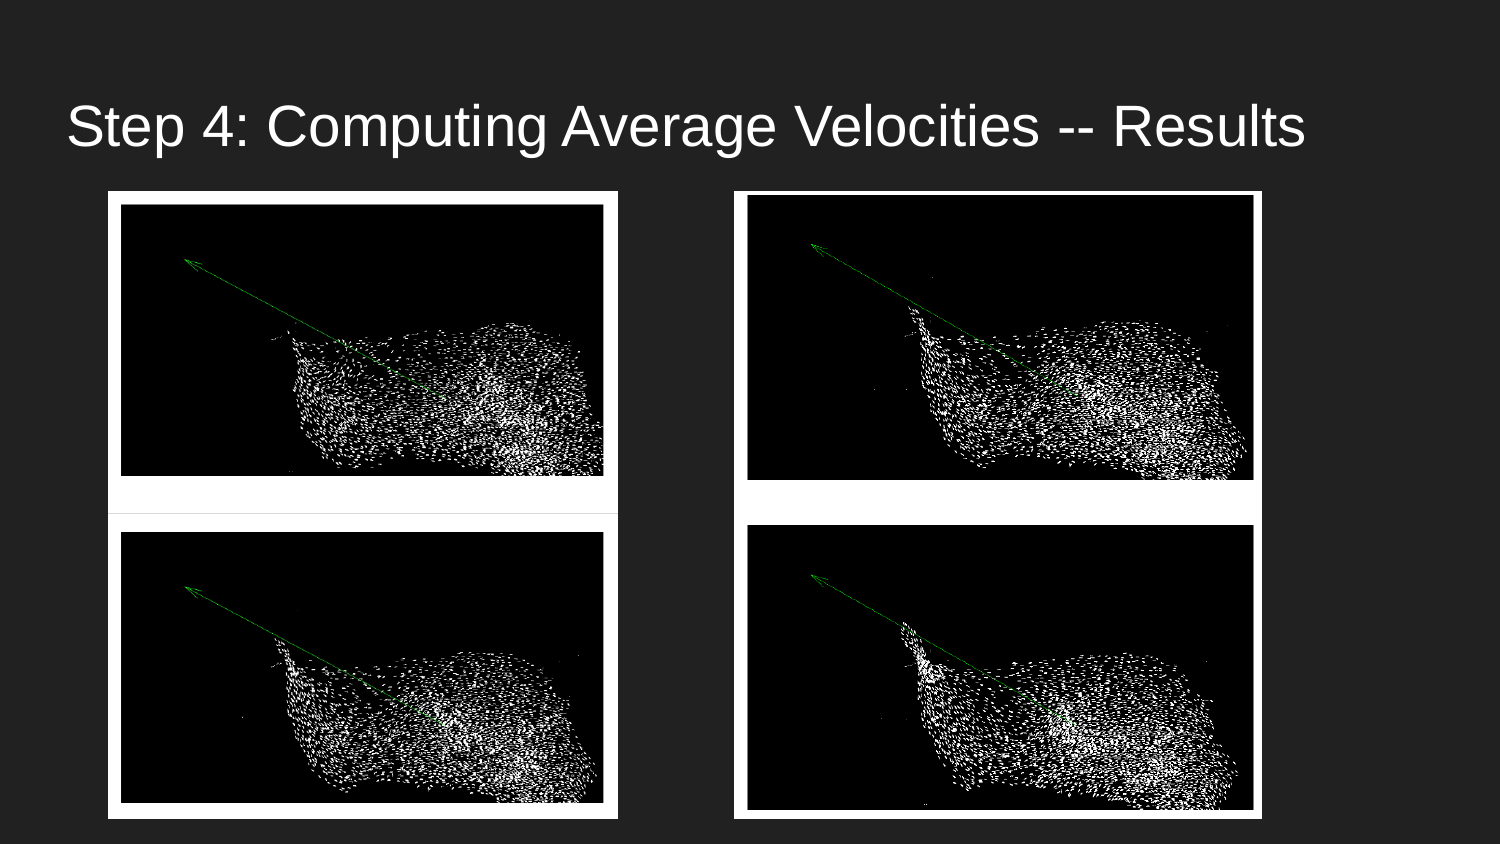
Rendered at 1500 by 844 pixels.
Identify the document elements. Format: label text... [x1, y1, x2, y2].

picture [108, 191, 618, 819]
picture [733, 191, 1262, 819]
title Step 4: Computing Average Velocities -- Results [51, 72, 1449, 167]
